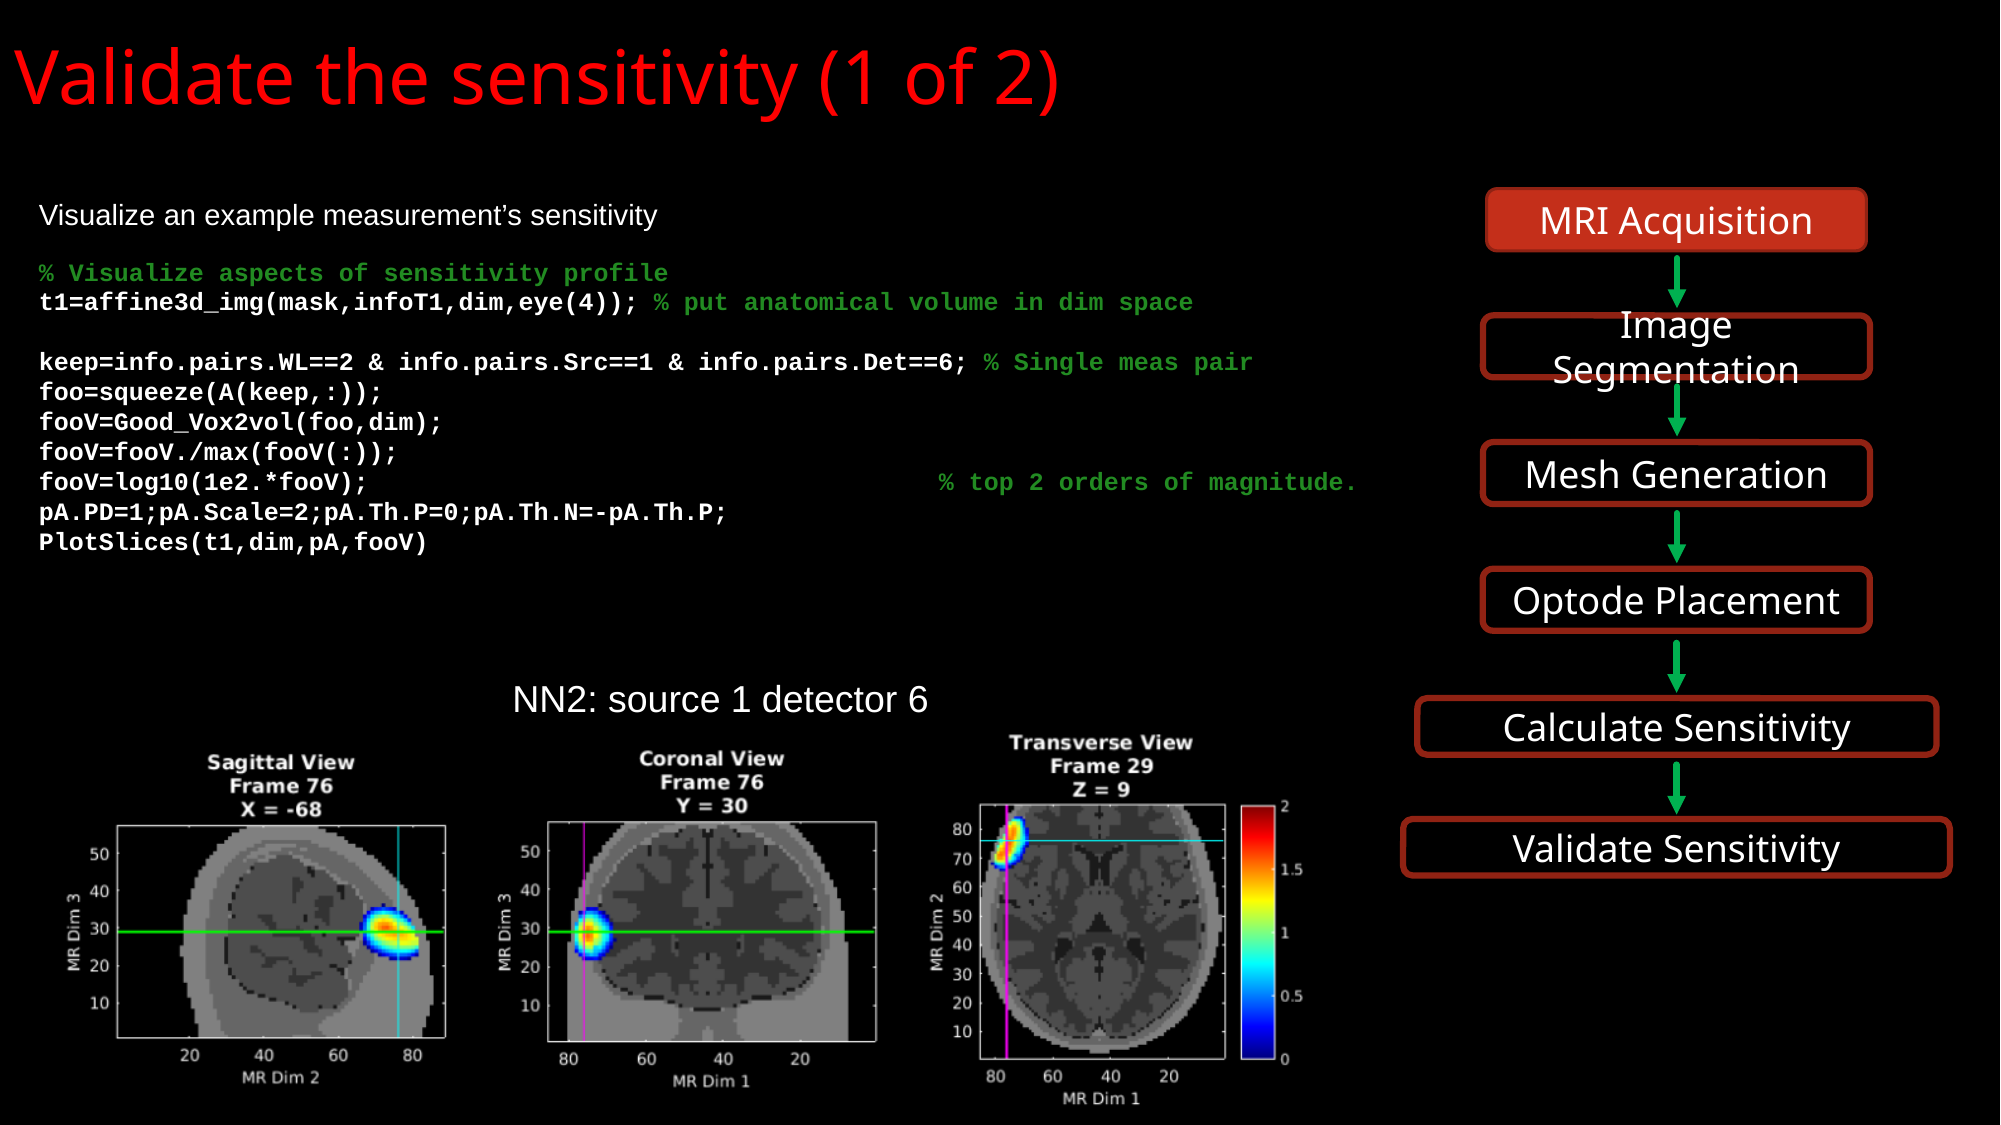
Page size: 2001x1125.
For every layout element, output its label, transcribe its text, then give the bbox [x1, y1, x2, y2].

text_box Optode Placement [1481, 567, 1872, 633]
text_box NN2: source 1 detector 6 [497, 667, 944, 728]
text_box Validate the sensitivity (1 of 2) [0, 0, 2000, 149]
text_box Validate Sensitivity [1401, 817, 1952, 878]
text_box Calculate Sensitivity [1415, 696, 1939, 757]
text_box MRI Acquisition [1485, 187, 1868, 253]
text_box Image Segmentation [1481, 313, 1872, 379]
picture [44, 734, 1309, 1117]
text_box Mesh Generation [1481, 440, 1872, 506]
text_box Visualize an example measurement’s sensitivity % Visualize aspects of sensitivity profile t1=affine3d_img(mask,infoT1,dim,eye(4)); % put anatomical volume in dim space keep=info.pairs.WL==2 & info.pairs.Src==1 & info.pairs.Det==6; % Single meas pair foo=squeeze(A(keep,:)); fooV=Good_Vox2vol(foo,dim); fooV=fooV./max(fooV(:)); fooV=log10(1e2.*fooV); % top 2 orders of magnitude. pA.PD=1;pA.Scale=2;pA.Th.P=0;pA.Th.N=-pA.Th.P; PlotSlices(t1,dim,pA,fooV) [24, 188, 1418, 608]
